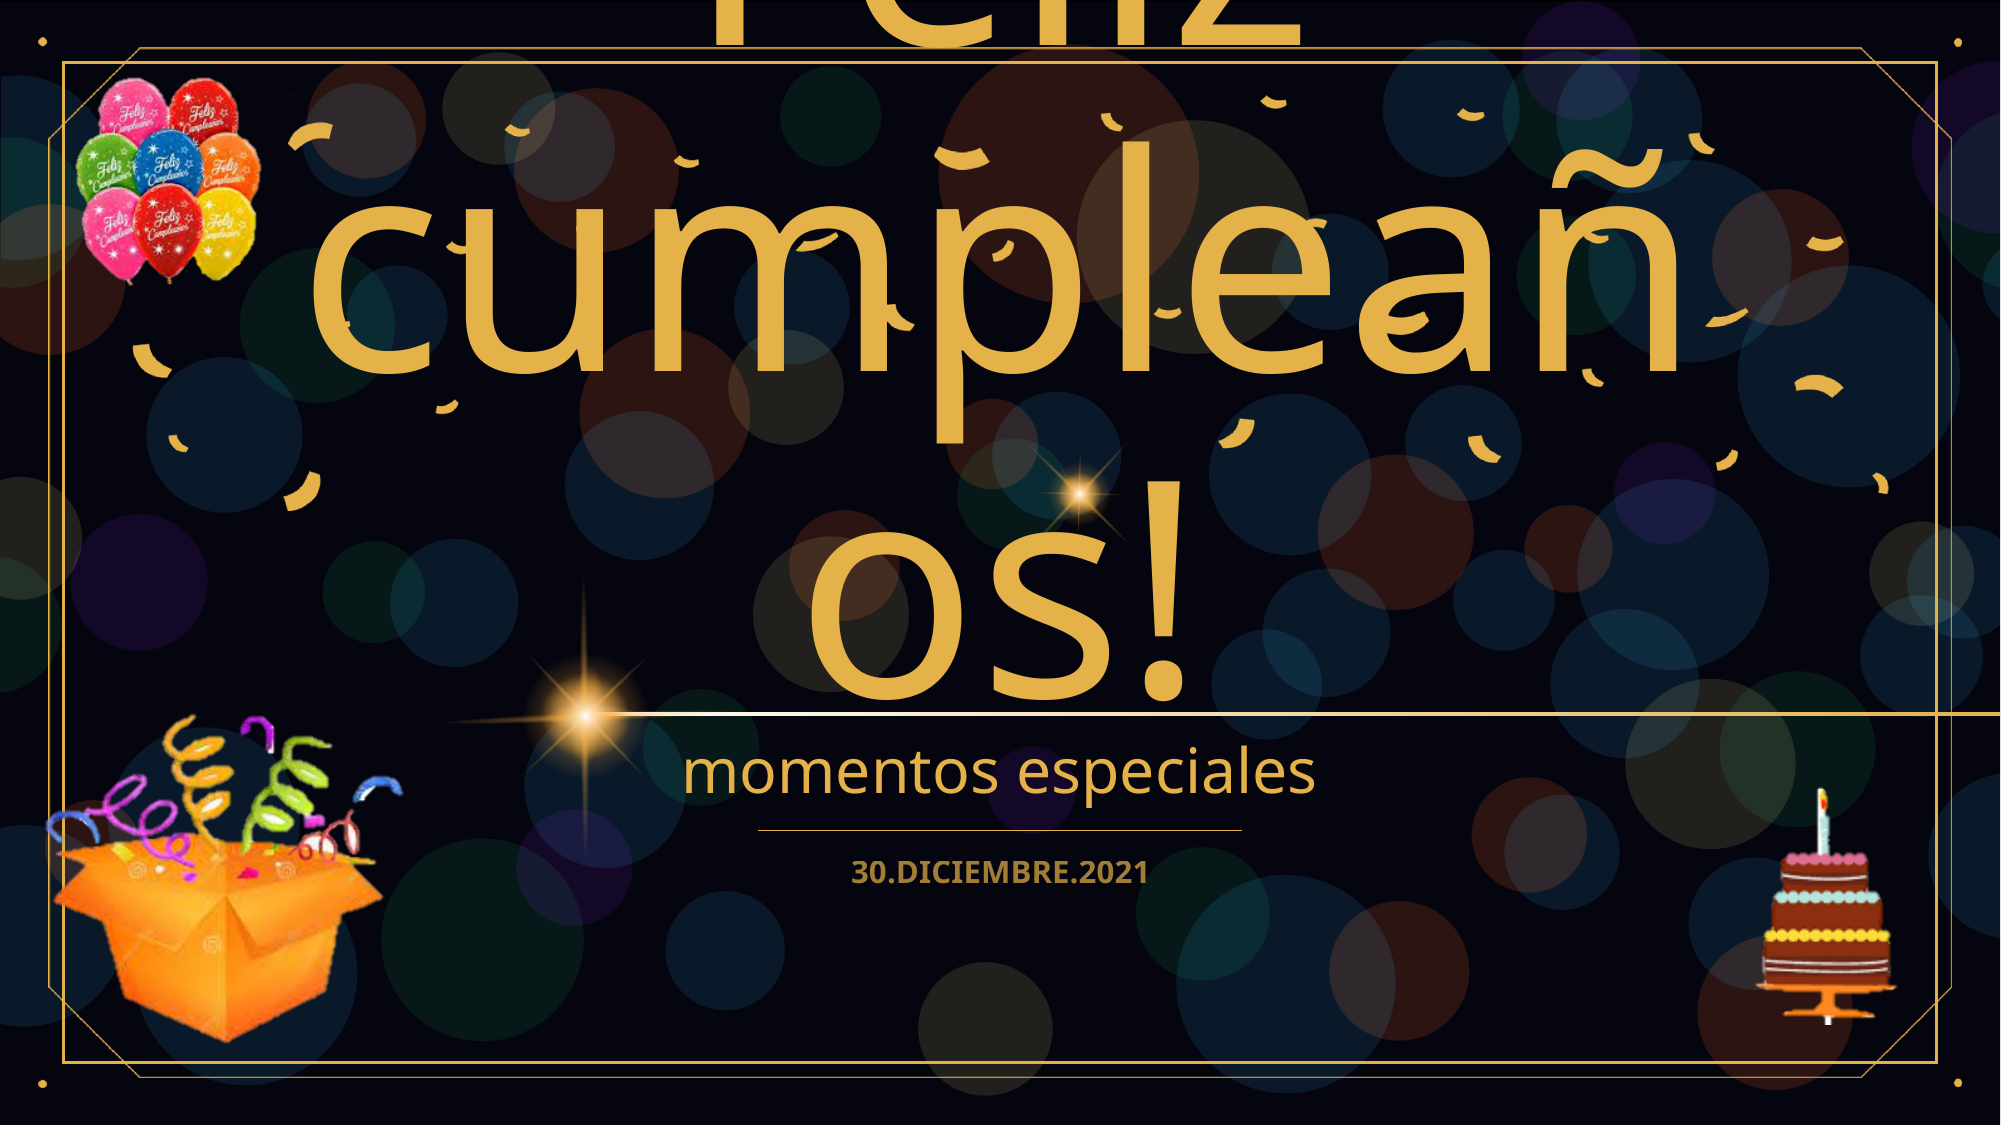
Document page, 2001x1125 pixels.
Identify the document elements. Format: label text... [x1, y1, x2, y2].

title Feliz cumpleaños! [249, 457, 1750, 732]
subtitle momentos especiales [423, 732, 1750, 820]
list 30.DICIEMBRE.2021 [757, 849, 1245, 929]
picture [0, 0, 2001, 1125]
